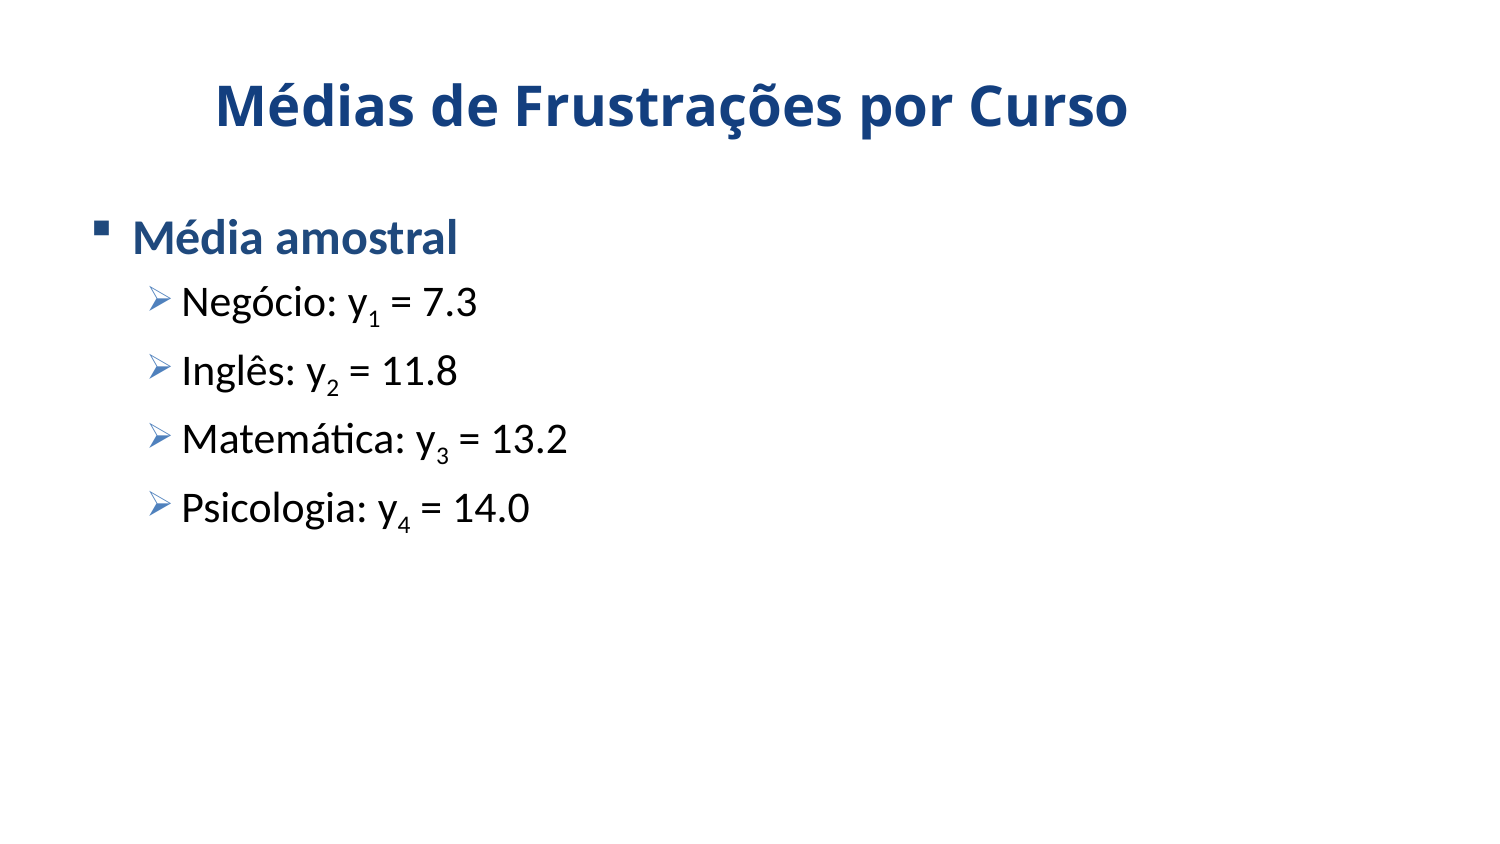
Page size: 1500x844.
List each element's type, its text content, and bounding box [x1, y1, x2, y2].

list Média amostral Negócio: y1 = 7.3 Inglês: y2 = 11.8 Matemática: y3 = 13.2 Psicologia: y4 = 14.0 [75, 196, 1425, 754]
title Médias de Frustrações por Curso [75, 33, 1270, 175]
